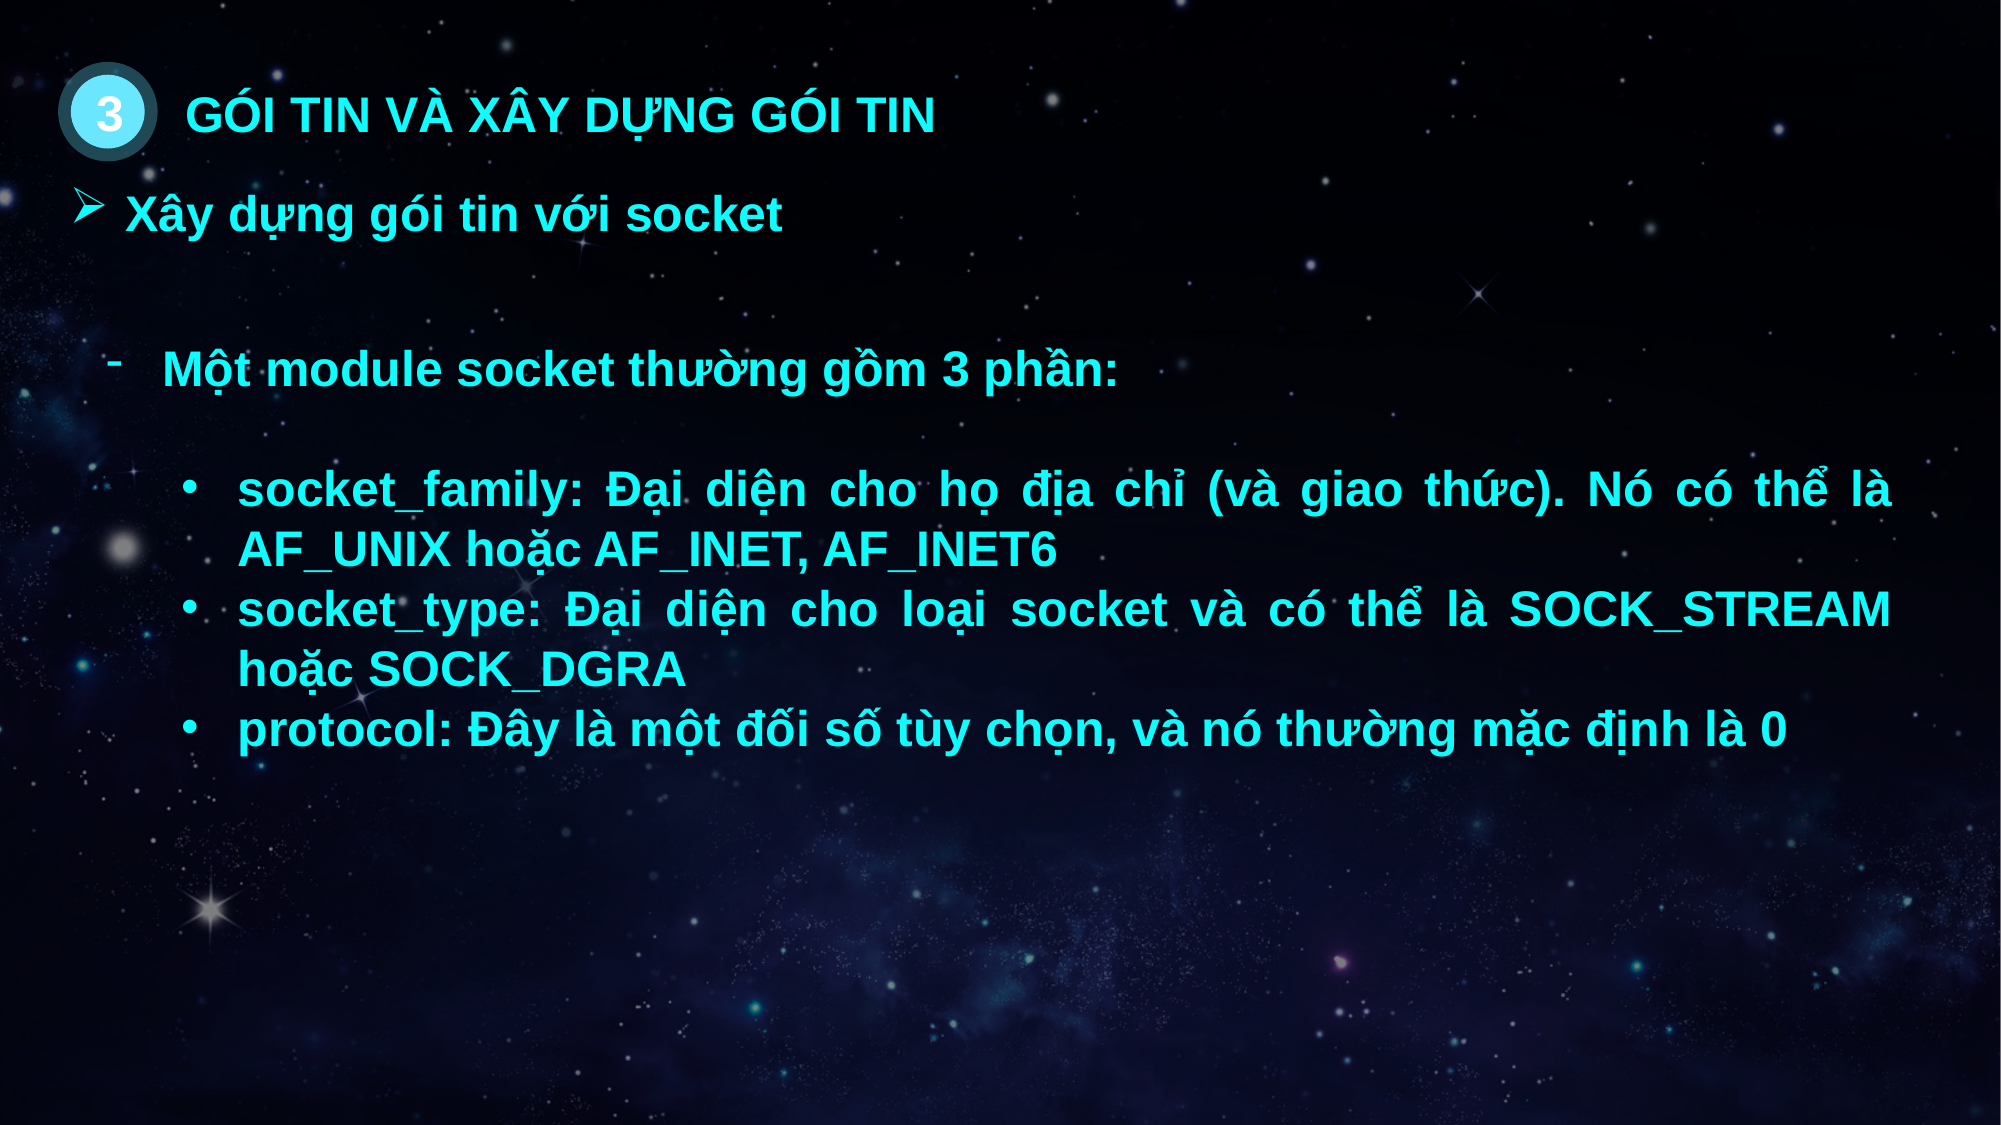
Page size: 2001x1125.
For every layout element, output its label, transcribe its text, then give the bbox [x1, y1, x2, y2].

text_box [58, 61, 158, 162]
text_box Xây dựng gói tin với socket [24, 174, 830, 249]
picture [0, 0, 2001, 1125]
text_box GÓI TIN VÀ XÂY DỰNG GÓI TIN [170, 75, 1421, 150]
text_box Một module socket thường gồm 3 phần: socket_family: Đại diện cho họ địa chỉ (và giao thức). Nó có thể là AF_UNIX hoặc AF_INET, AF_INET6 socket_type: Đại diện cho loại socket và có thể là SOCK_STREAM hoặc SOCK_DGRA protocol: Đây là một đối số tùy chọn, và nó thường mặc định là 0 [91, 329, 1909, 764]
